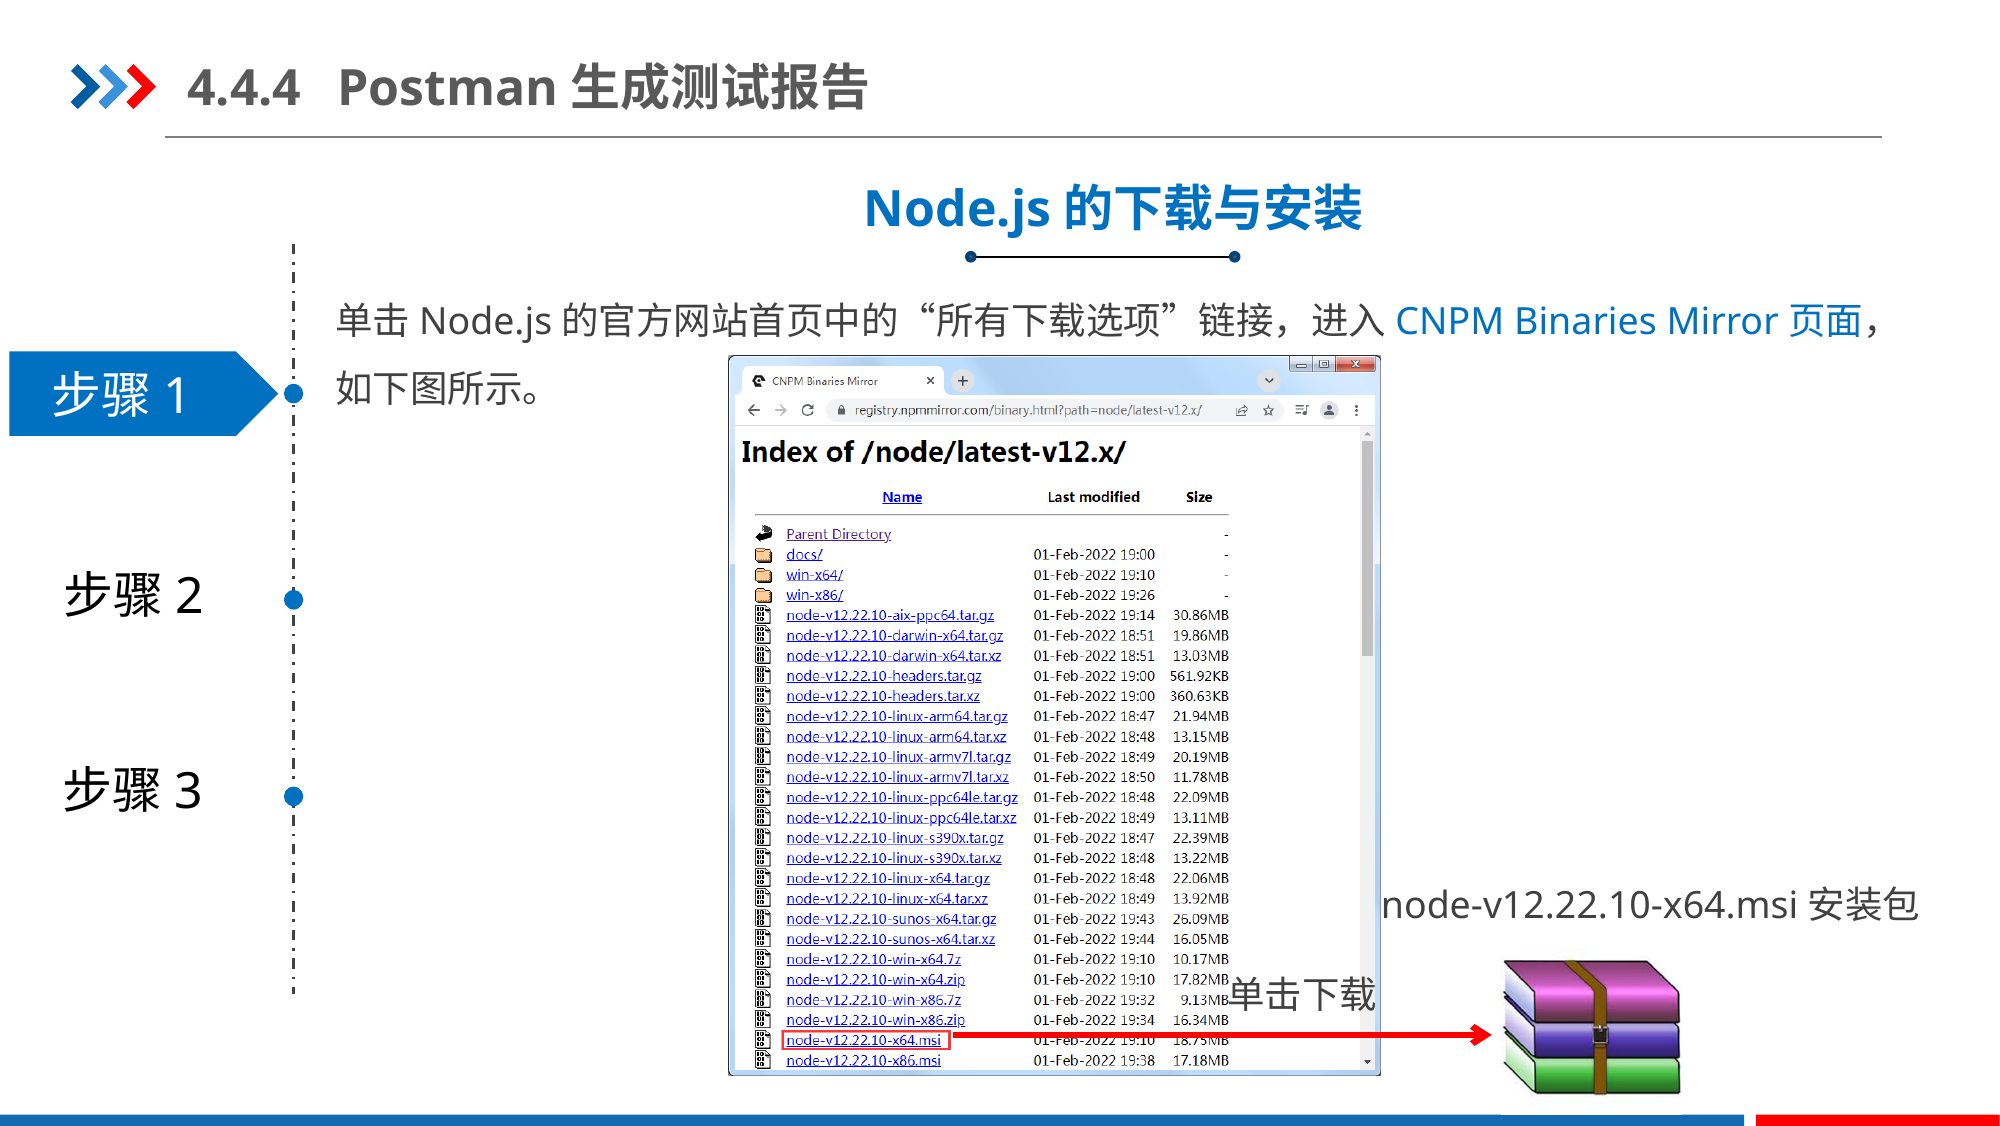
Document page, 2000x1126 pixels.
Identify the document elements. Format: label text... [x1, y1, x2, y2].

picture [1501, 934, 1682, 1115]
text_box 4.4.4 Postman生成测试报告 [187, 43, 929, 127]
text_box Node.js的下载与安装 [846, 169, 1381, 245]
text_box 单击Node.js的官方网站首页中的“所有下载选项”链接，进入CNPM Binaries Mirror页面，如下图所示。 [320, 267, 1937, 417]
picture [727, 355, 1381, 1076]
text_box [966, 252, 1239, 261]
text_box node-v12.22.10-x64.msi安装包 [1385, 874, 1935, 934]
text_box [297, 382, 306, 405]
text_box 步骤2 [0, 555, 267, 631]
text_box [281, 785, 289, 808]
text_box [281, 589, 289, 611]
text_box [297, 588, 306, 612]
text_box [0, 351, 279, 437]
text_box 步骤3 [0, 751, 267, 826]
text_box [297, 785, 306, 808]
text_box 单击下载 [1385, 964, 1393, 1024]
text_box [283, 382, 289, 405]
